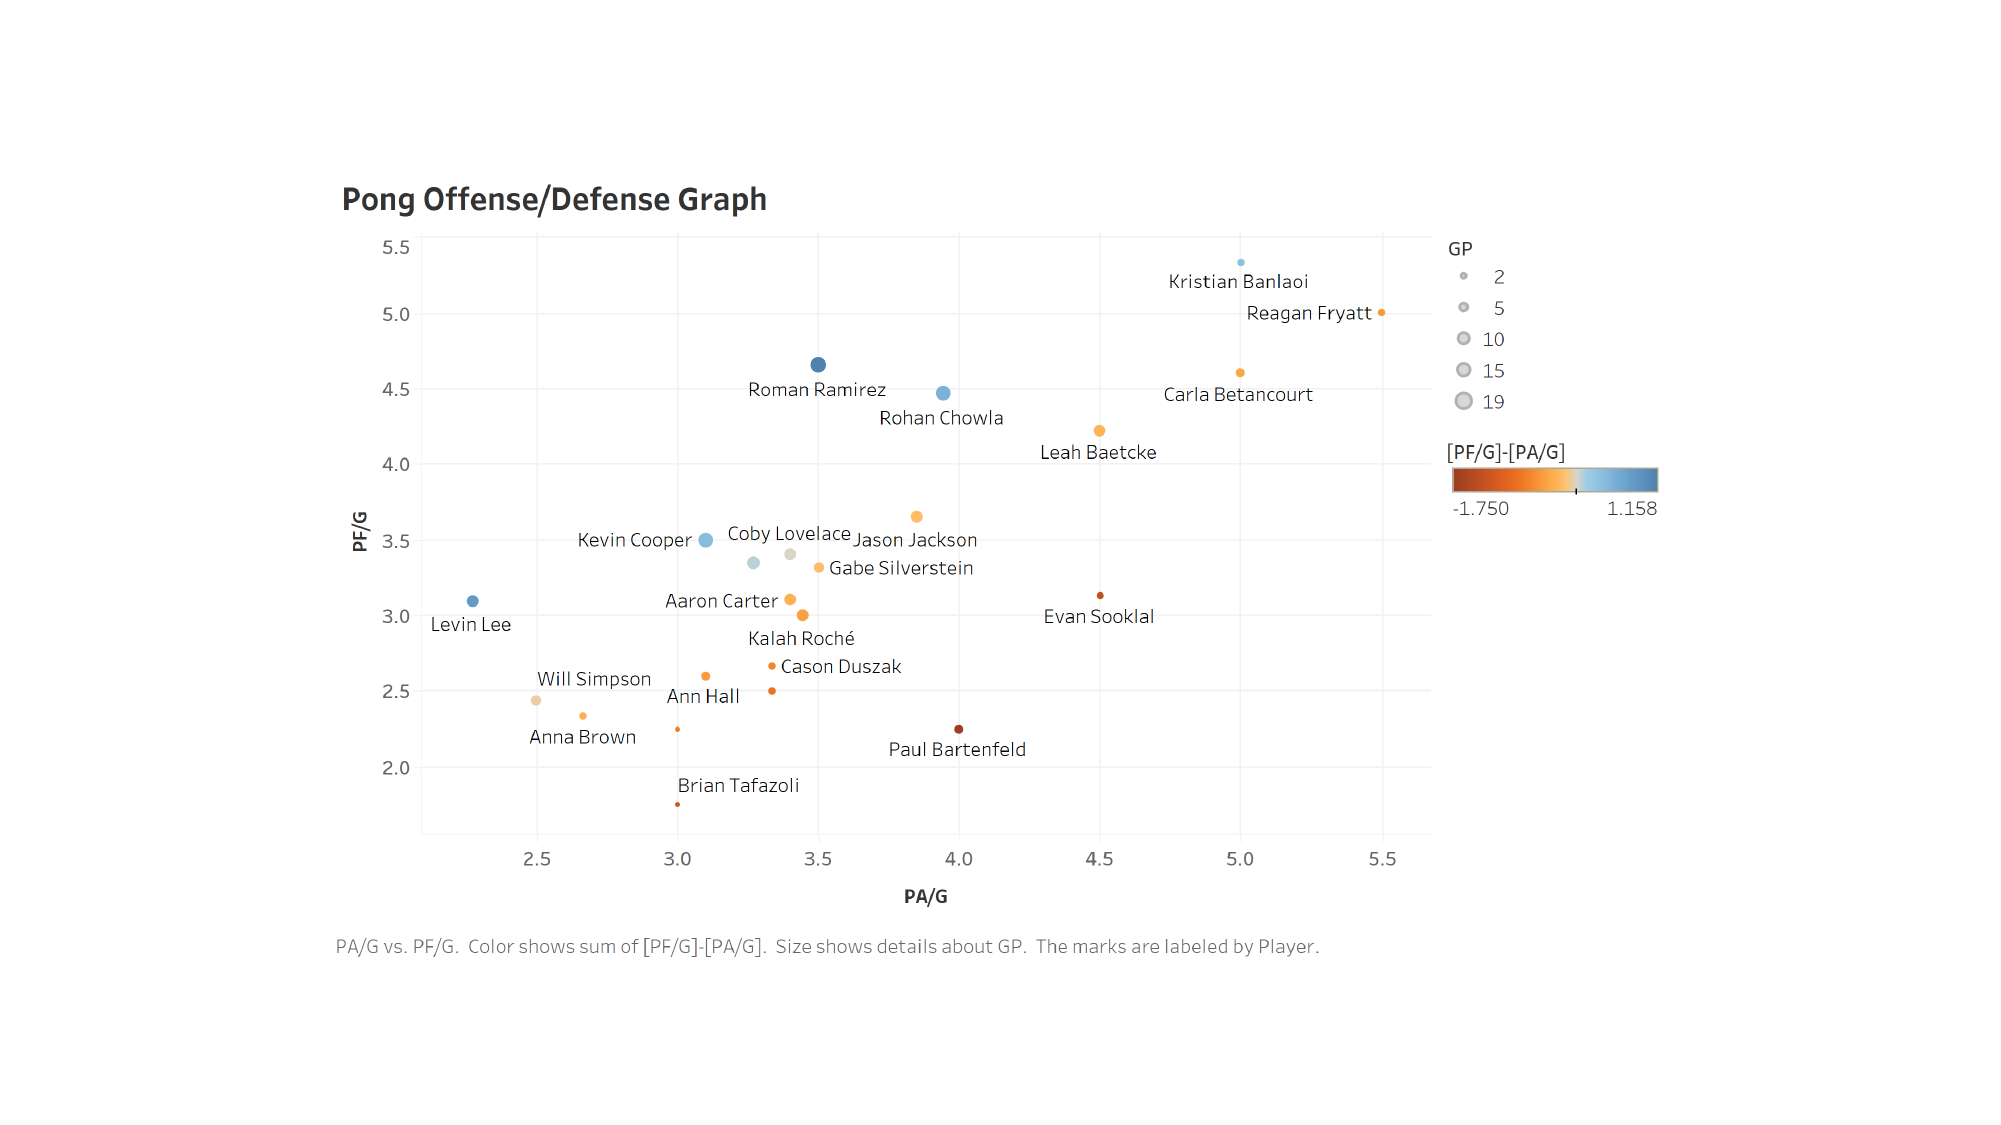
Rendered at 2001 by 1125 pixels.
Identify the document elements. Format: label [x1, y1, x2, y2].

picture [335, 166, 1665, 959]
